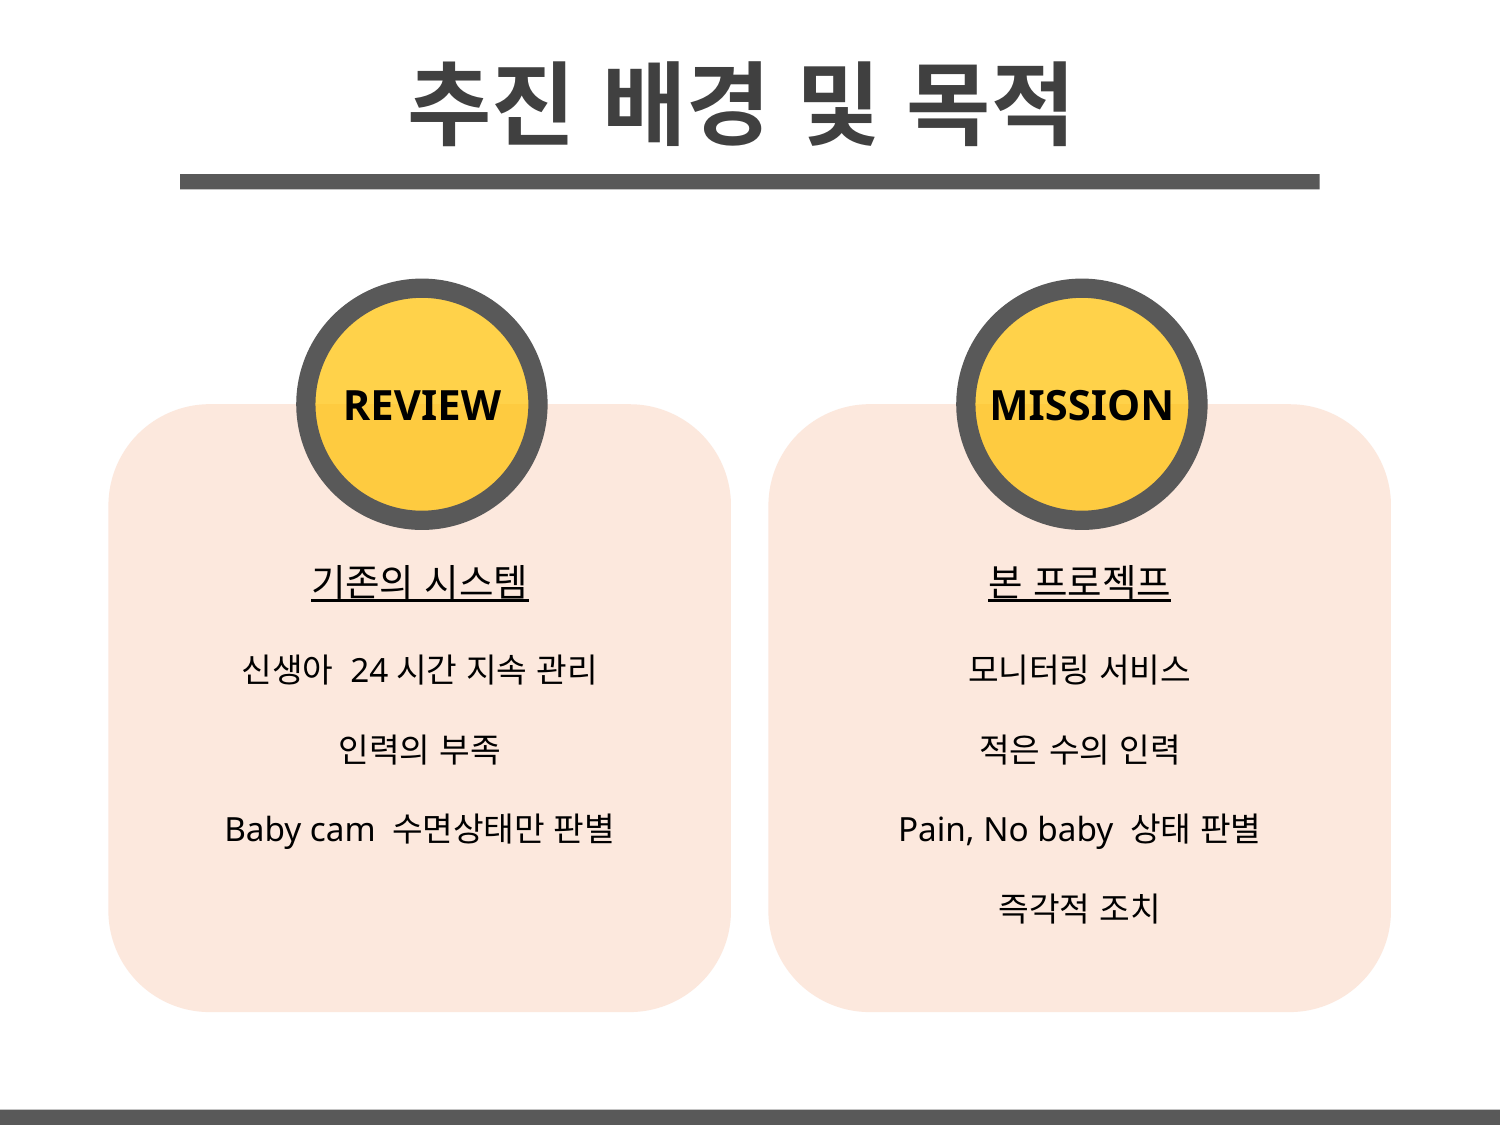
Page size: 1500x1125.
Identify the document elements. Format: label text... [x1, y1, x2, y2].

text_box 기존의 시스템 신생아 24시간 지속 관리 인력의 부족 Baby cam 수면상태만 판별 [105, 551, 734, 856]
text_box [963, 286, 1201, 523]
title 추진 배경 및 목적 [41, 29, 1442, 175]
text_box [766, 402, 1394, 551]
text_box [303, 286, 541, 523]
text_box [769, 936, 1390, 1015]
text_box [0, 1107, 1500, 1125]
text_box [178, 172, 1322, 191]
text_box [106, 856, 734, 1015]
text_box 본 프로젝프 모니터링 서비스 적은 수의 인력 Pain, No baby 상태 판별 즉각적 조치 [765, 551, 1394, 936]
text_box [106, 402, 734, 551]
text_box MISSION [970, 371, 1193, 437]
text_box REVIEW [310, 371, 533, 437]
